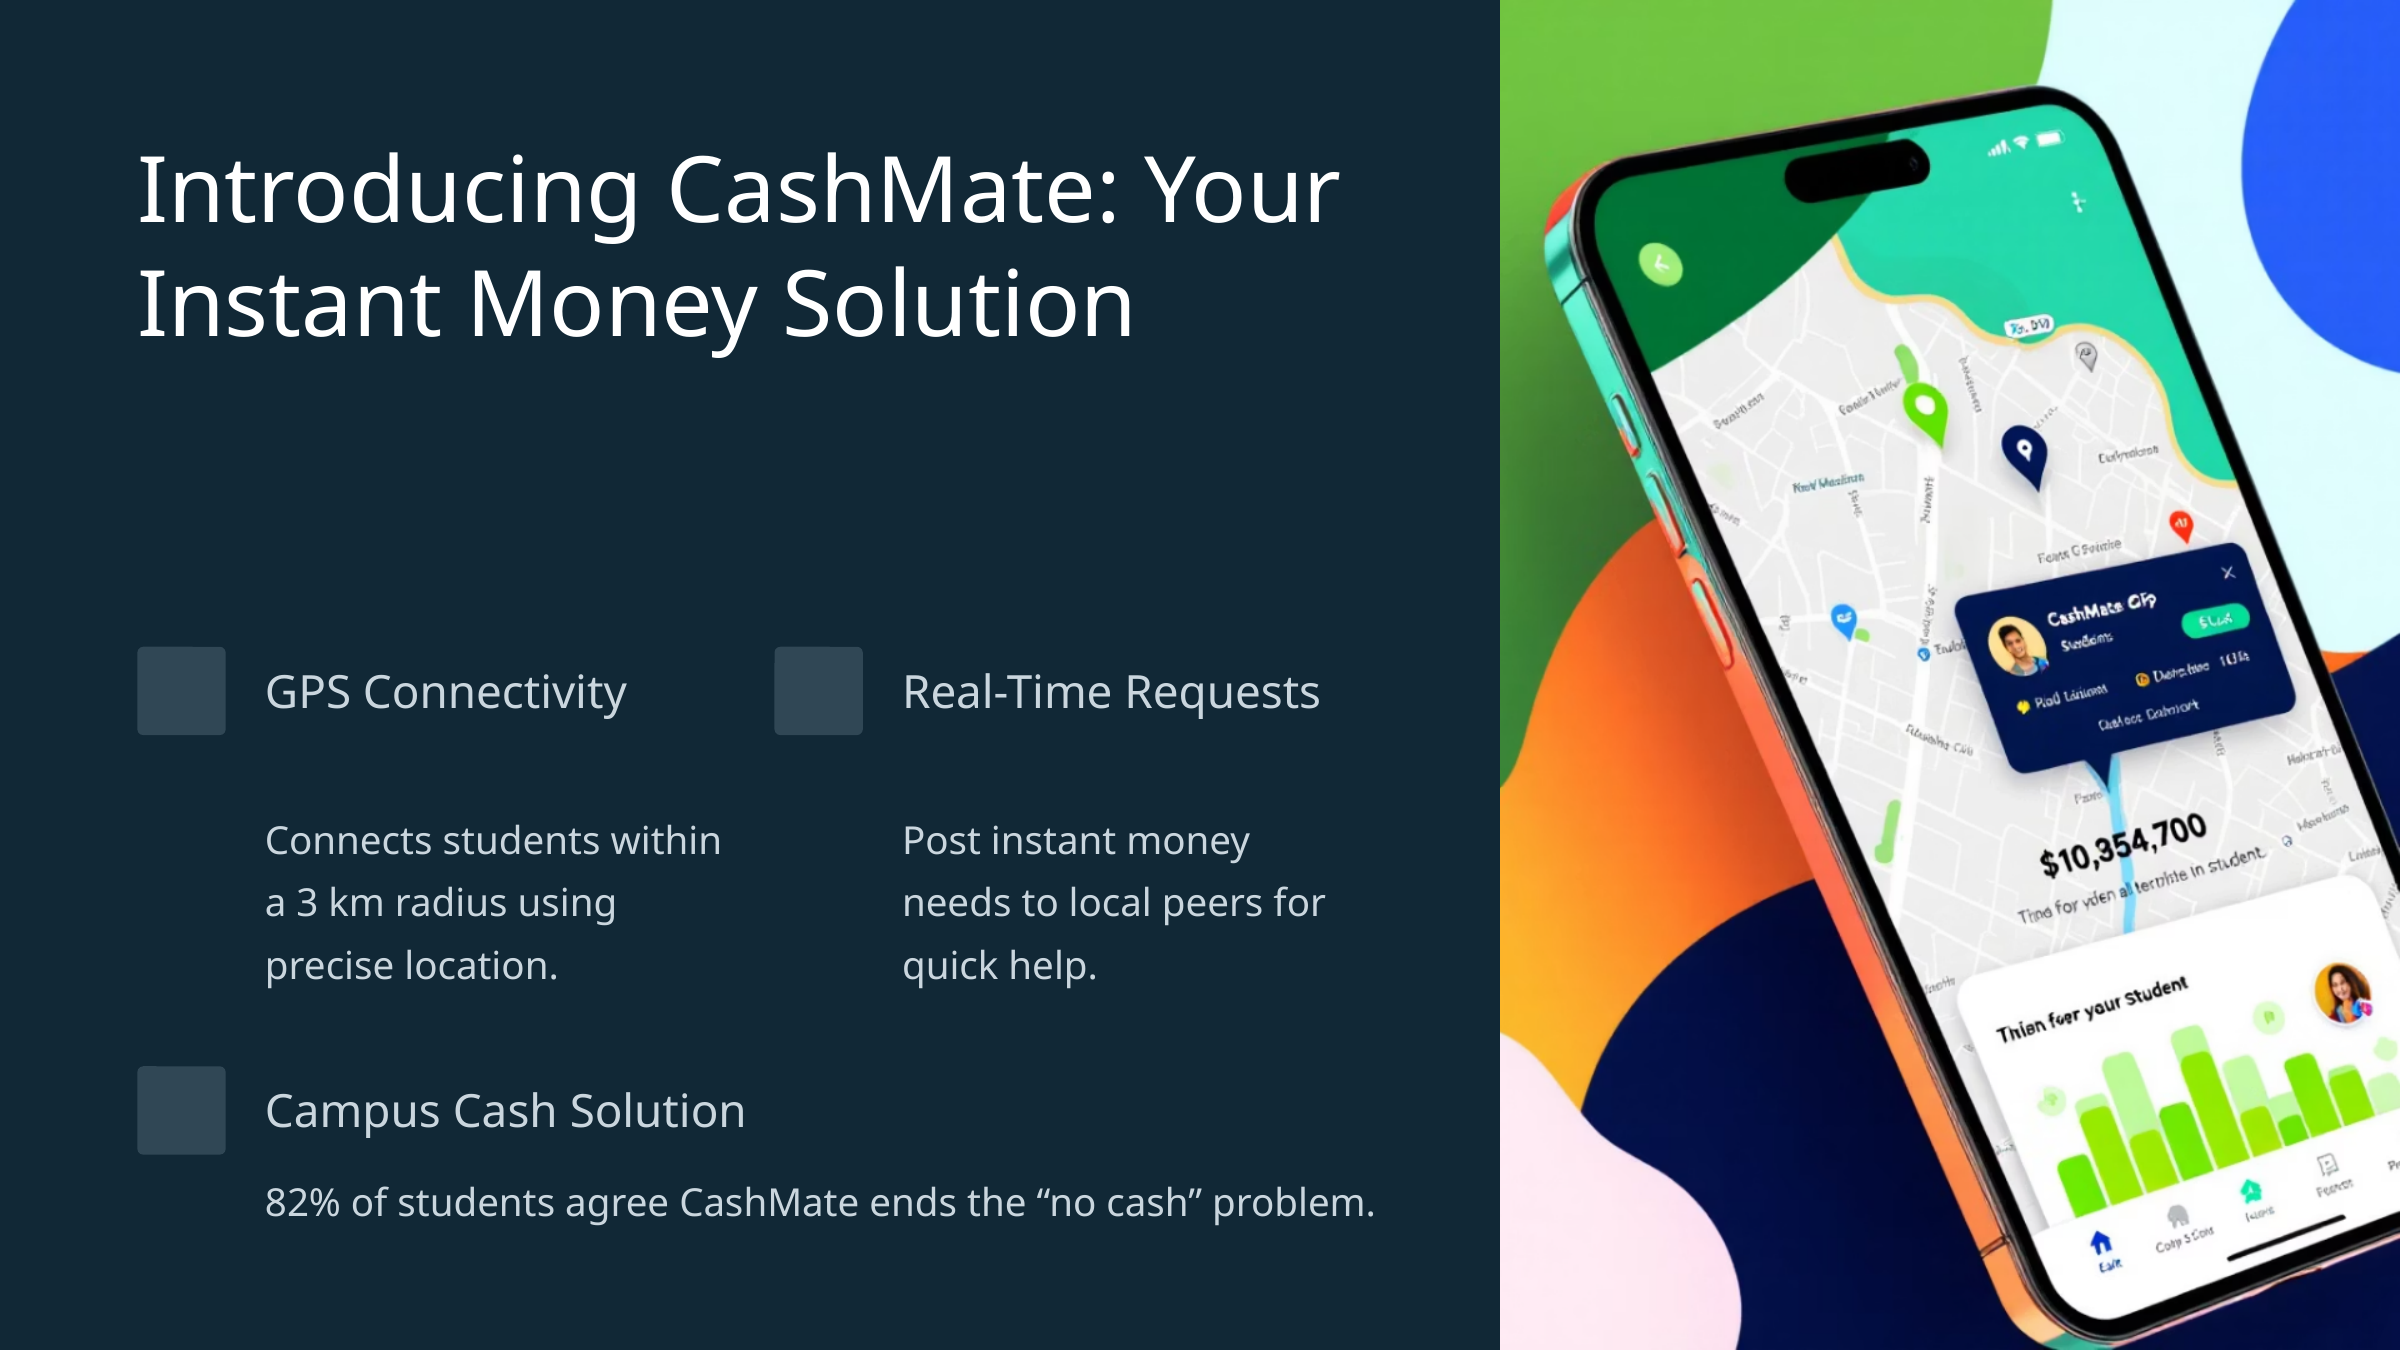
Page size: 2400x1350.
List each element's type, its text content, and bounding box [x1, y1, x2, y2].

text_box [137, 1066, 226, 1155]
text_box GPS Connectivity [265, 660, 726, 776]
text_box Campus Cash Solution [264, 1079, 894, 1138]
picture [1499, 0, 2400, 1350]
text_box Real-Time Requests [902, 660, 1363, 776]
text_box 82% of students agree CashMate ends the “no cash” problem. [265, 1161, 1363, 1224]
text_box Connects students within a 3 km radius using precise location. [265, 799, 726, 988]
text_box Post instant money needs to local peers for quick help. [902, 799, 1363, 925]
text_box [137, 646, 226, 736]
text_box Introducing CashMate: Your Instant Money Solution [137, 125, 1363, 588]
text_box [774, 646, 863, 736]
